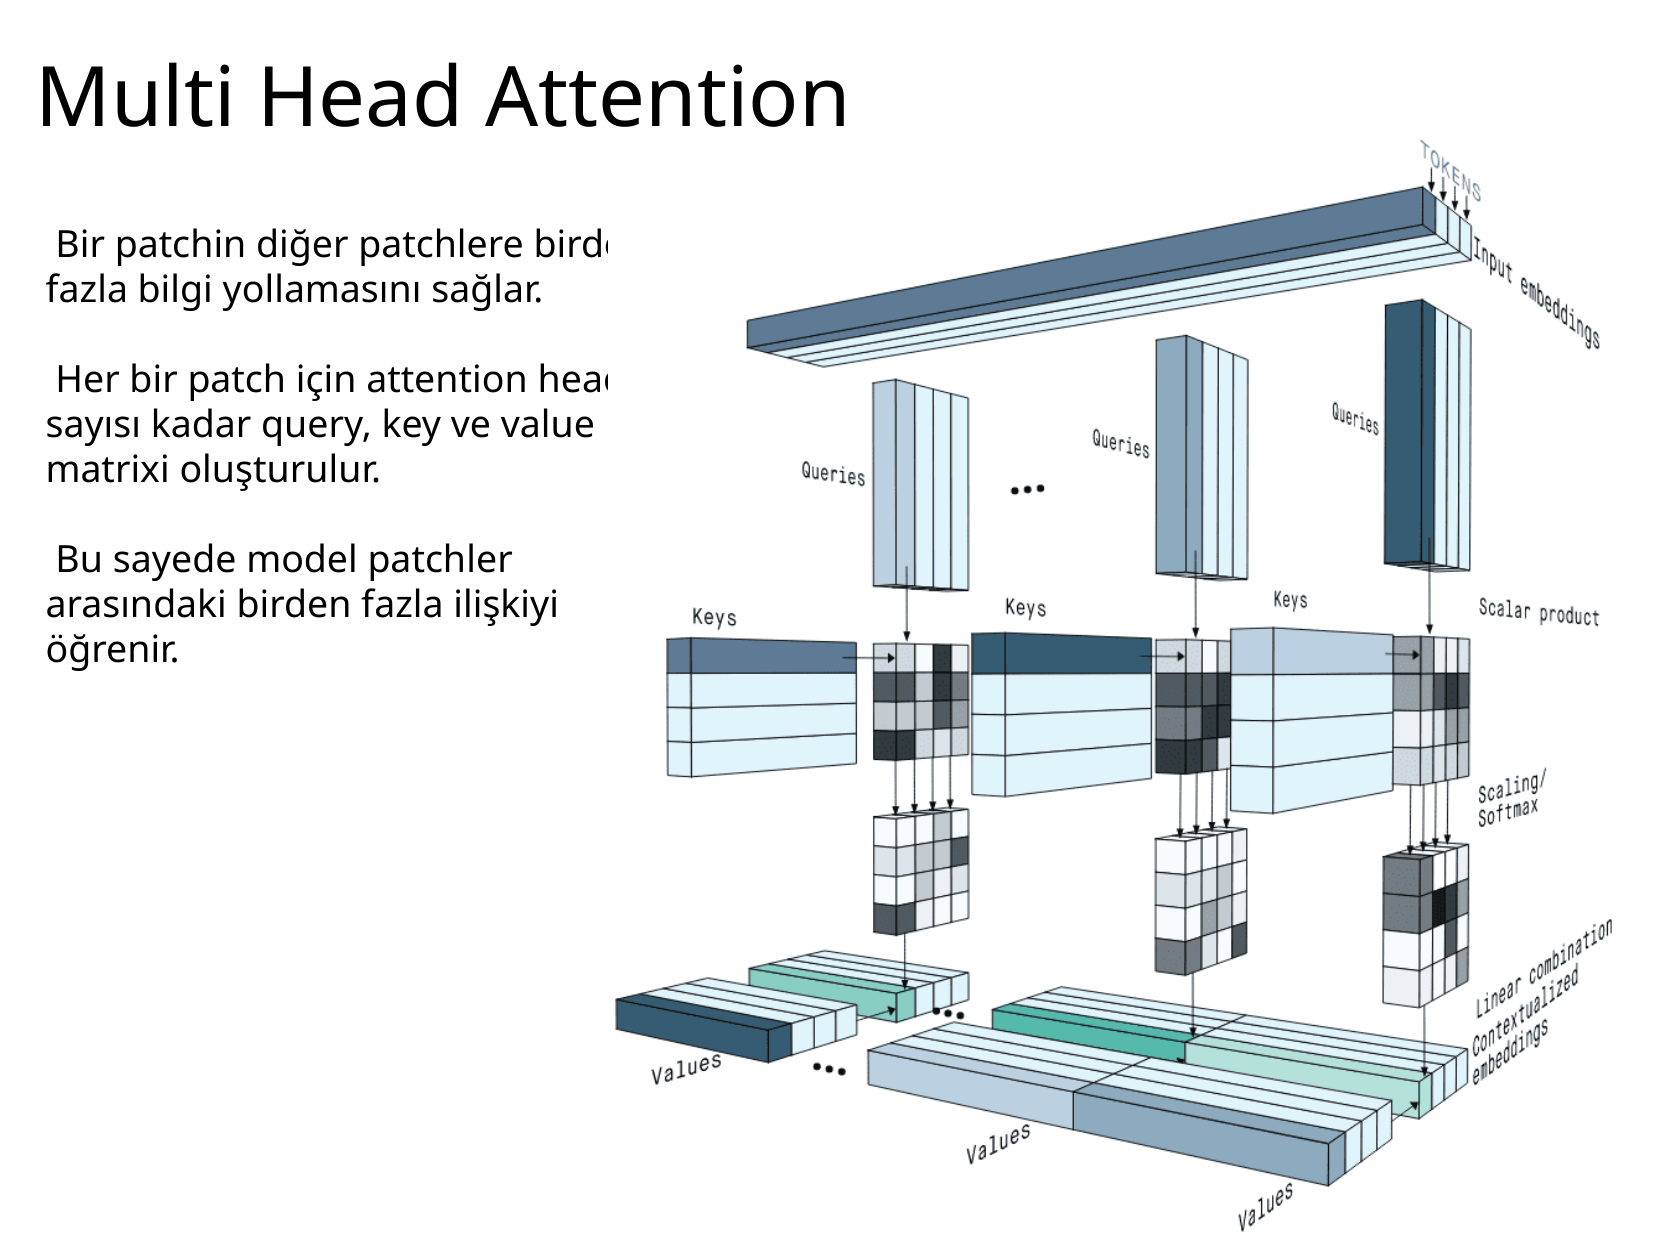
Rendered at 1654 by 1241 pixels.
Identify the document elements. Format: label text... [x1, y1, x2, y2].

text_box Bir patchin diğer patchlere birden fazla bilgi yollamasını sağlar. Her bir patch için attention head sayısı kadar query, key ve value matrixi oluşturulur. Bu sayede model patchler arasındaki birden fazla ilişkiyi öğrenir. [30, 213, 608, 723]
picture [608, 137, 1623, 1240]
text_box Multi Head Attention [21, 35, 866, 151]
